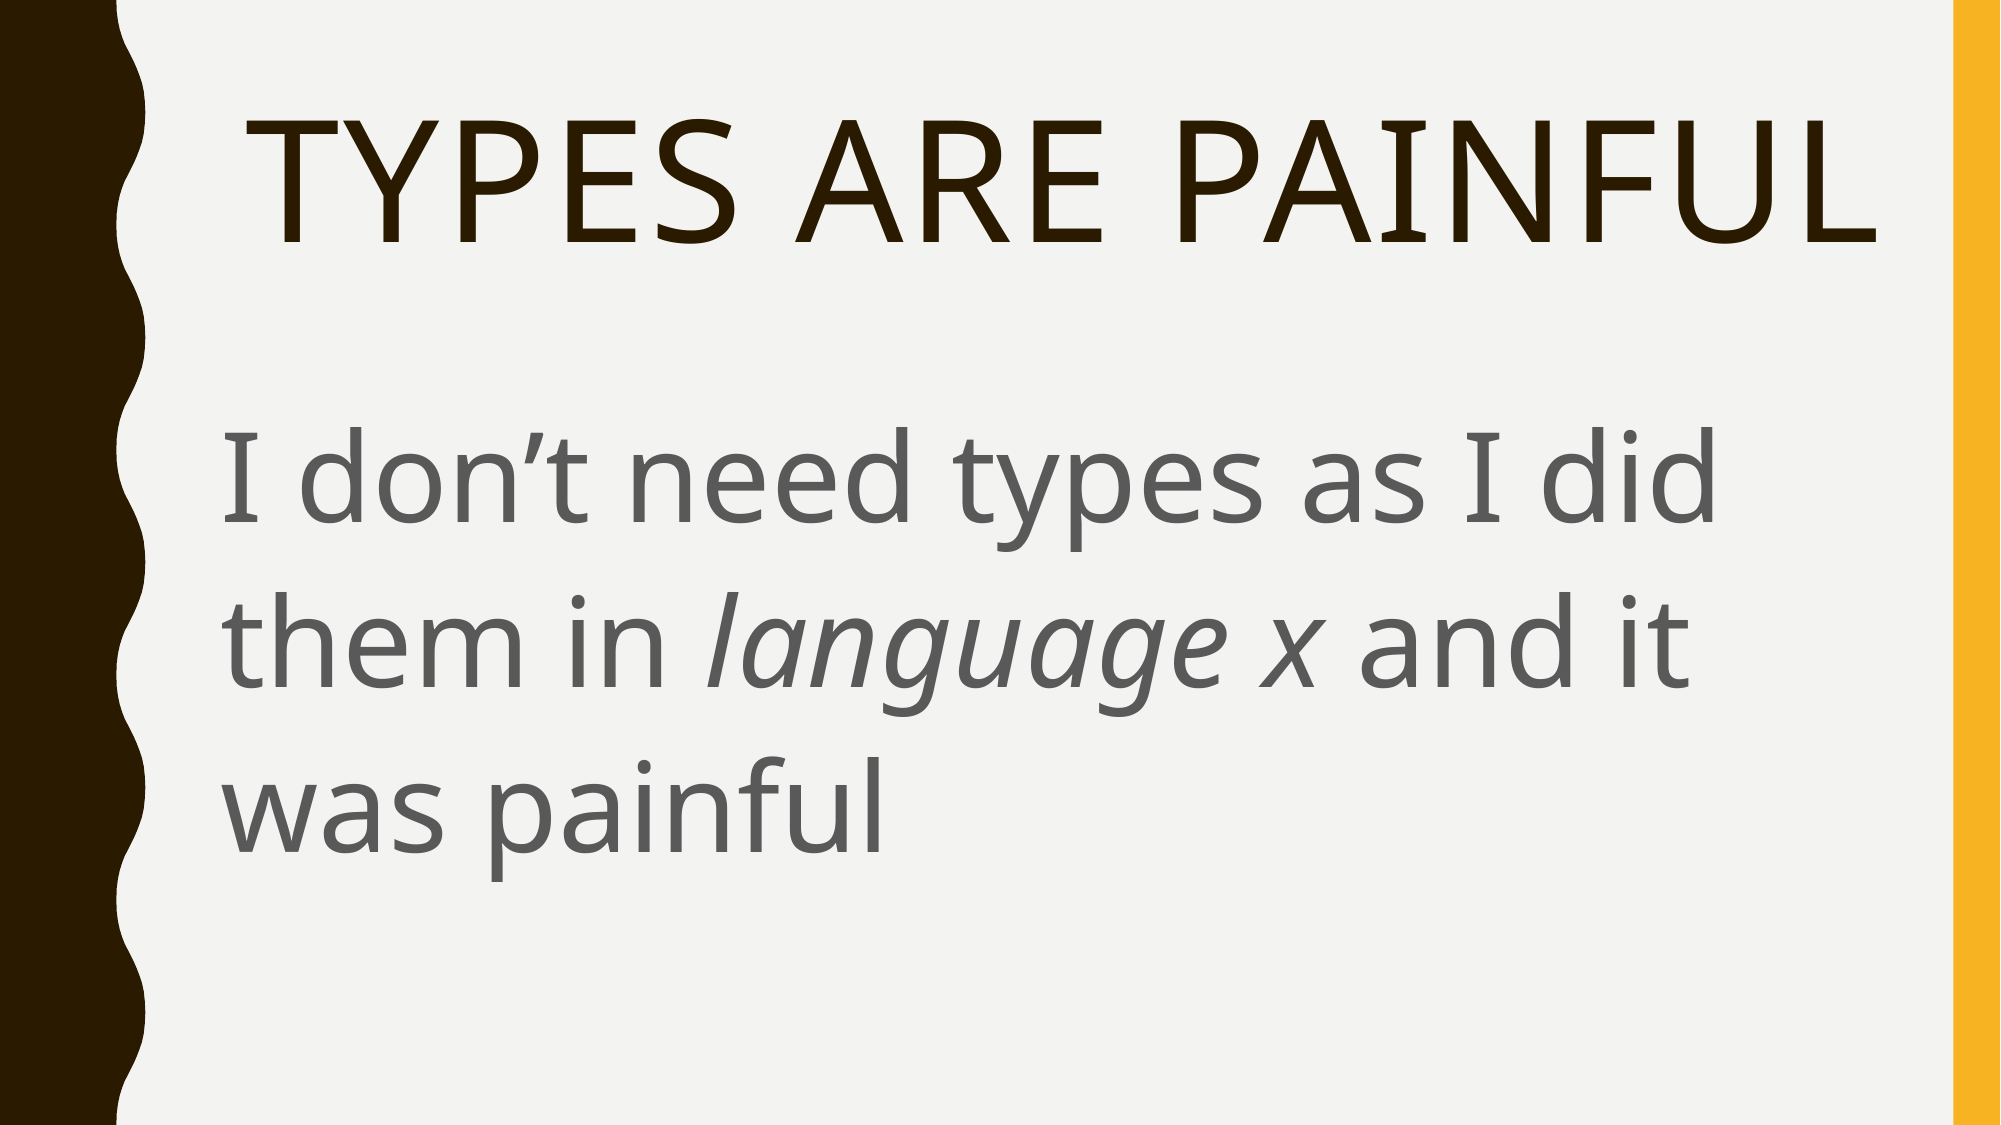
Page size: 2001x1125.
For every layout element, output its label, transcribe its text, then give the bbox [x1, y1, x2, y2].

text_box Types are painful [230, 87, 1900, 333]
list I don’t need types as I did them in language x and it was painful [205, 375, 1875, 965]
